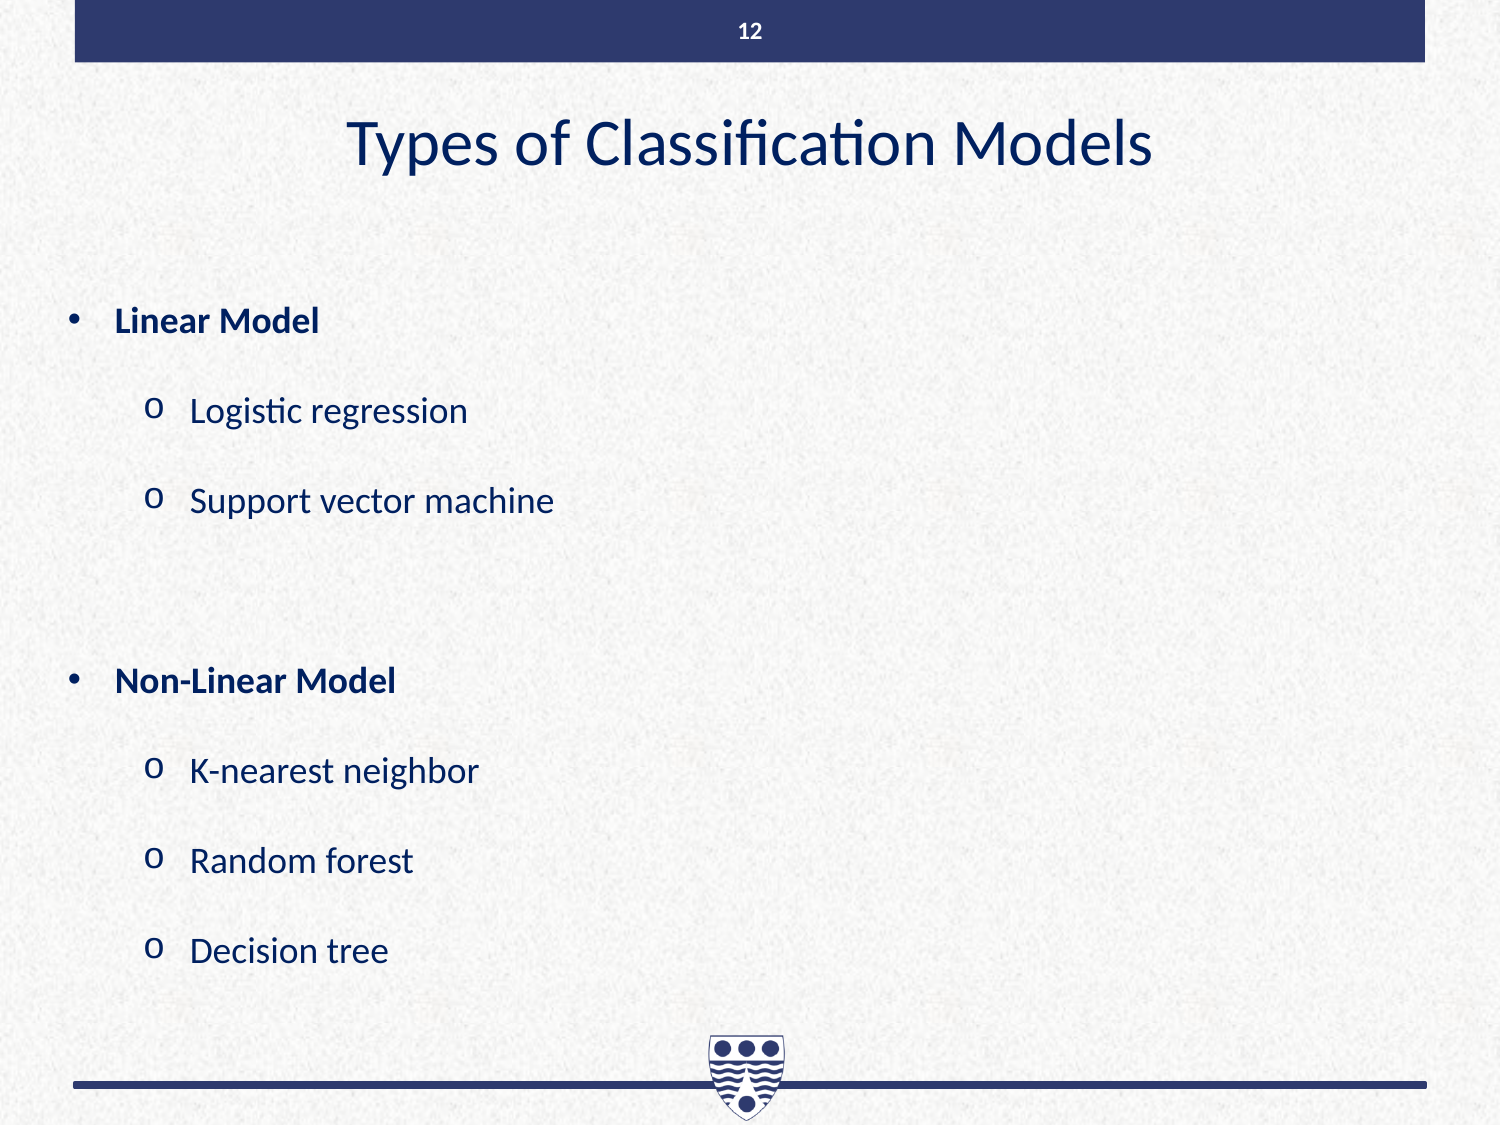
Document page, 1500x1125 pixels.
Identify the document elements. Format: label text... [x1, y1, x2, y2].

picture [708, 1035, 792, 1121]
title Types of Classification Models [75, 45, 1425, 233]
slide_number 12 [720, 0, 780, 60]
text_box Linear Model Logistic regression Support vector machine Non-Linear Model K-nearest neighbor Random forest Decision tree [53, 243, 1424, 979]
